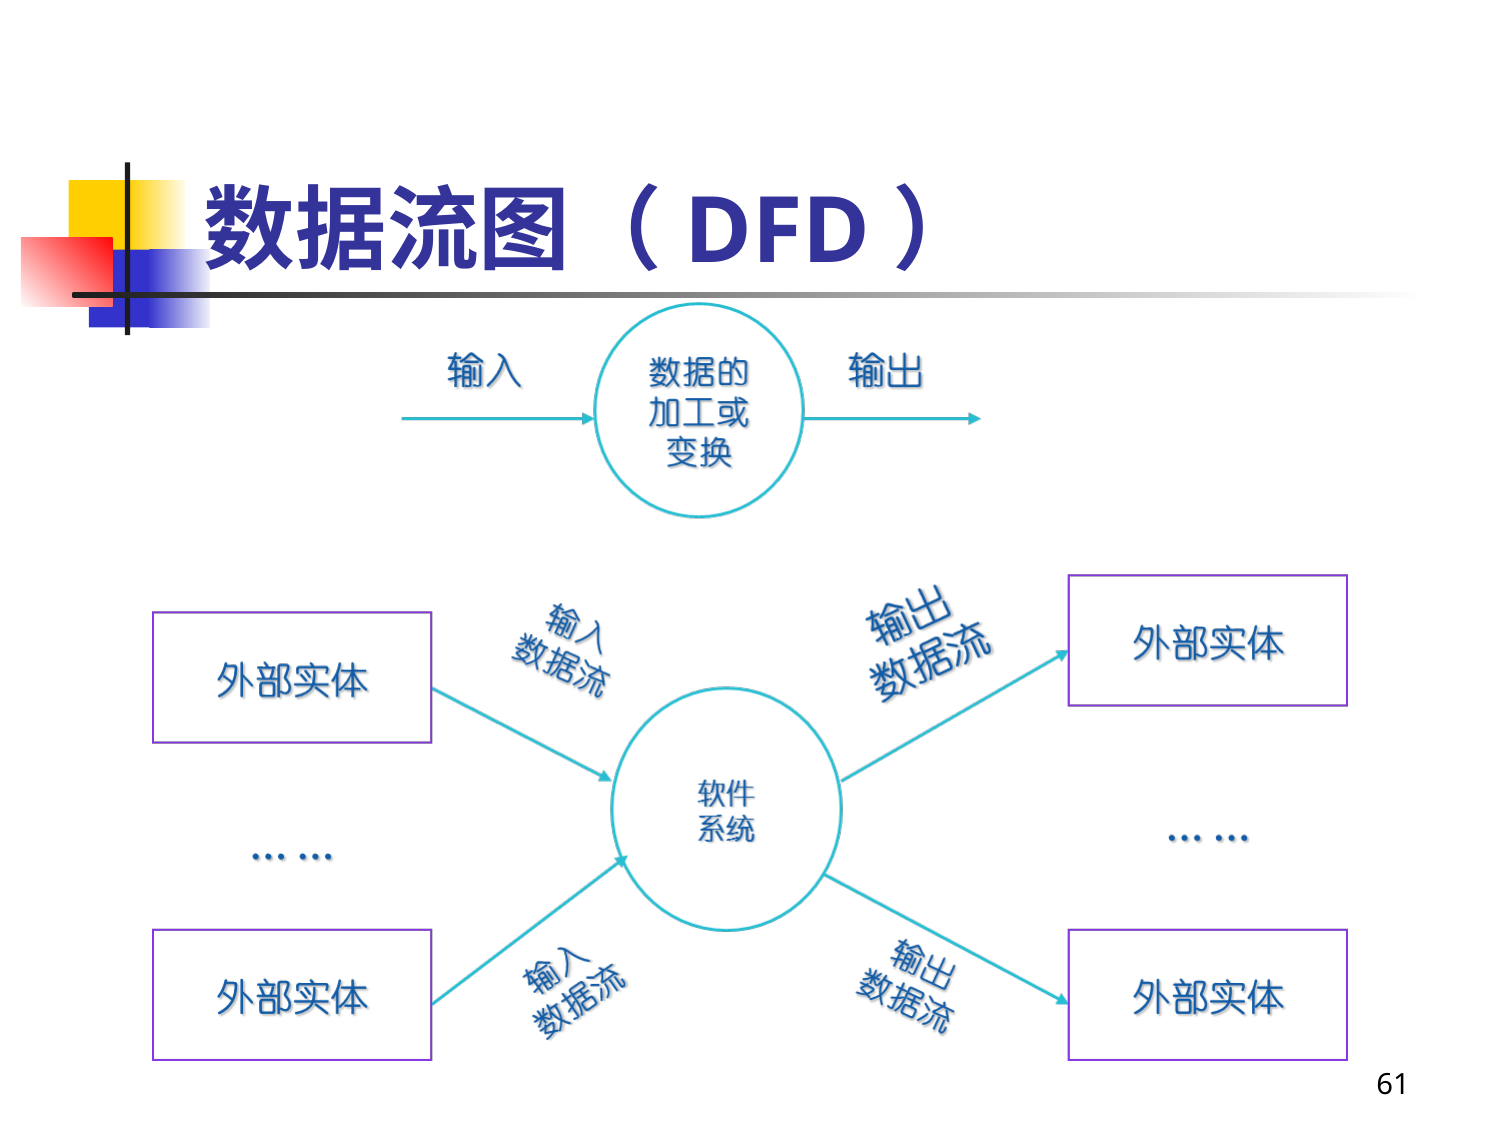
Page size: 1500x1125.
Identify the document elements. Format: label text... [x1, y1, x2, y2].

title 数据流图（DFD） [188, 101, 1468, 289]
slide_number 61 [1112, 1037, 1425, 1113]
picture [152, 302, 1348, 1095]
